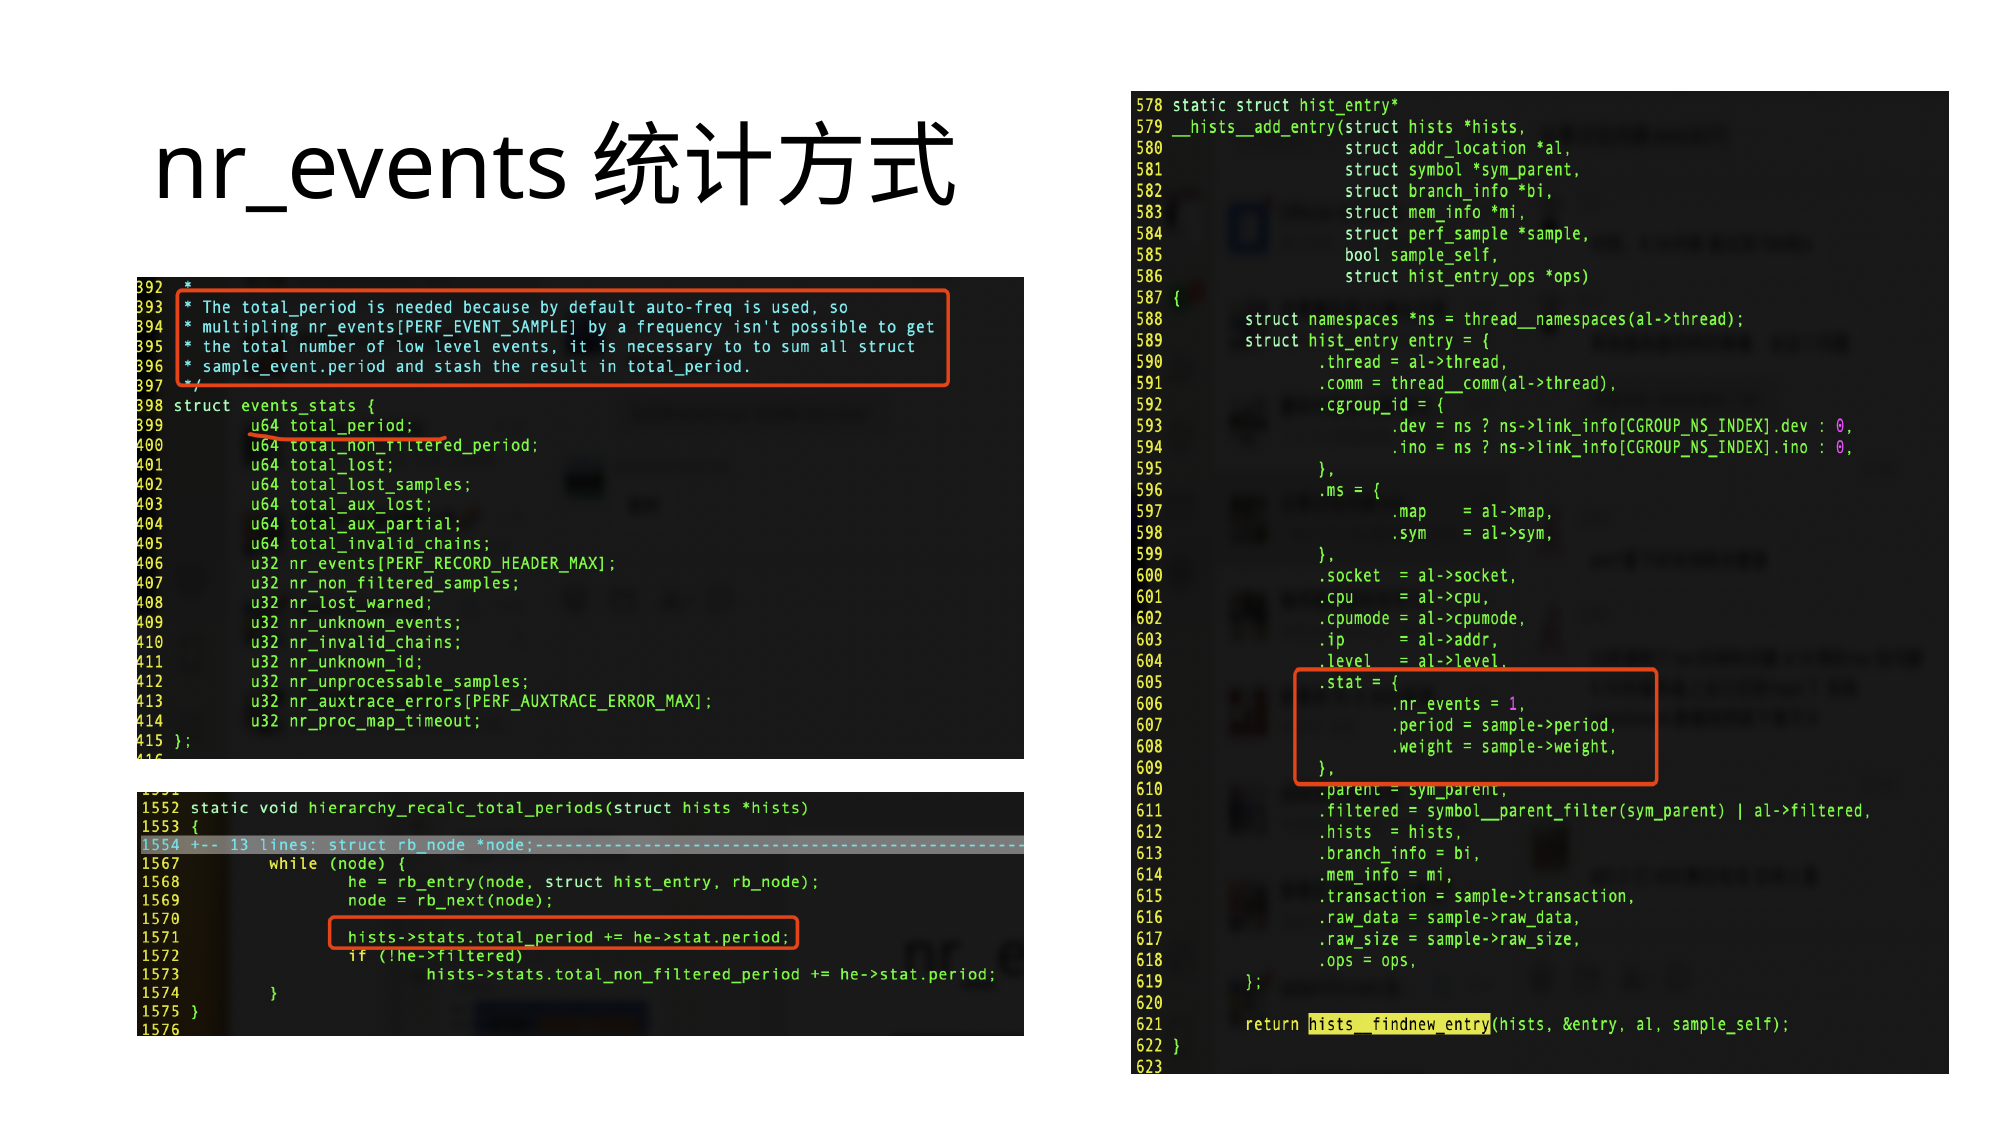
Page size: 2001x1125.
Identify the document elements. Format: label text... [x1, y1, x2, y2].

title nr_events统计方式 [137, 59, 1863, 278]
picture [137, 277, 1024, 759]
picture [137, 792, 1024, 1036]
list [1131, 91, 1949, 1074]
